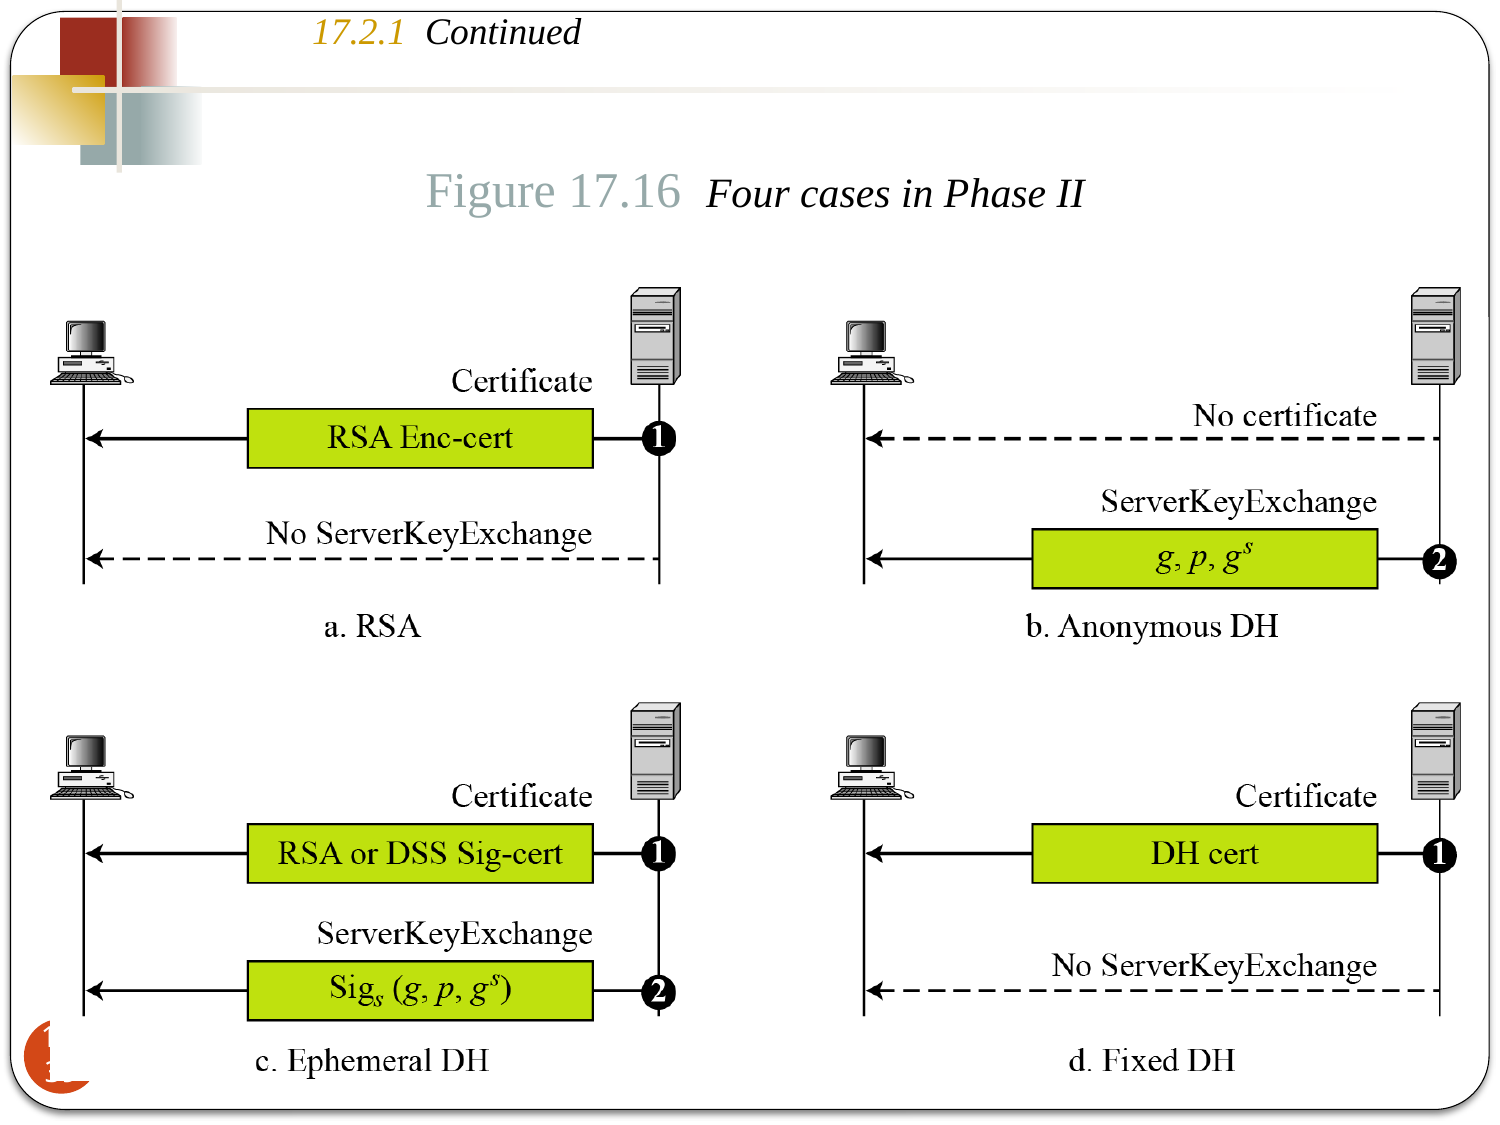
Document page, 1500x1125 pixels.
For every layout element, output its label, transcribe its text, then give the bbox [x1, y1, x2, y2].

text_box [60, 17, 116, 86]
text_box 17.2.1 Continued [297, 0, 597, 60]
text_box [116, 93, 122, 173]
picture [49, 287, 1462, 1082]
text_box [122, 93, 141, 165]
text_box [122, 17, 177, 86]
text_box [141, 93, 202, 165]
text_box [80, 93, 116, 165]
slide_number 17.39 [23, 1023, 76, 1094]
text_box [116, 0, 122, 87]
text_box [72, 87, 1423, 93]
text_box [12, 75, 105, 145]
text_box Figure 17.16 Four cases in Phase II [410, 149, 1101, 225]
